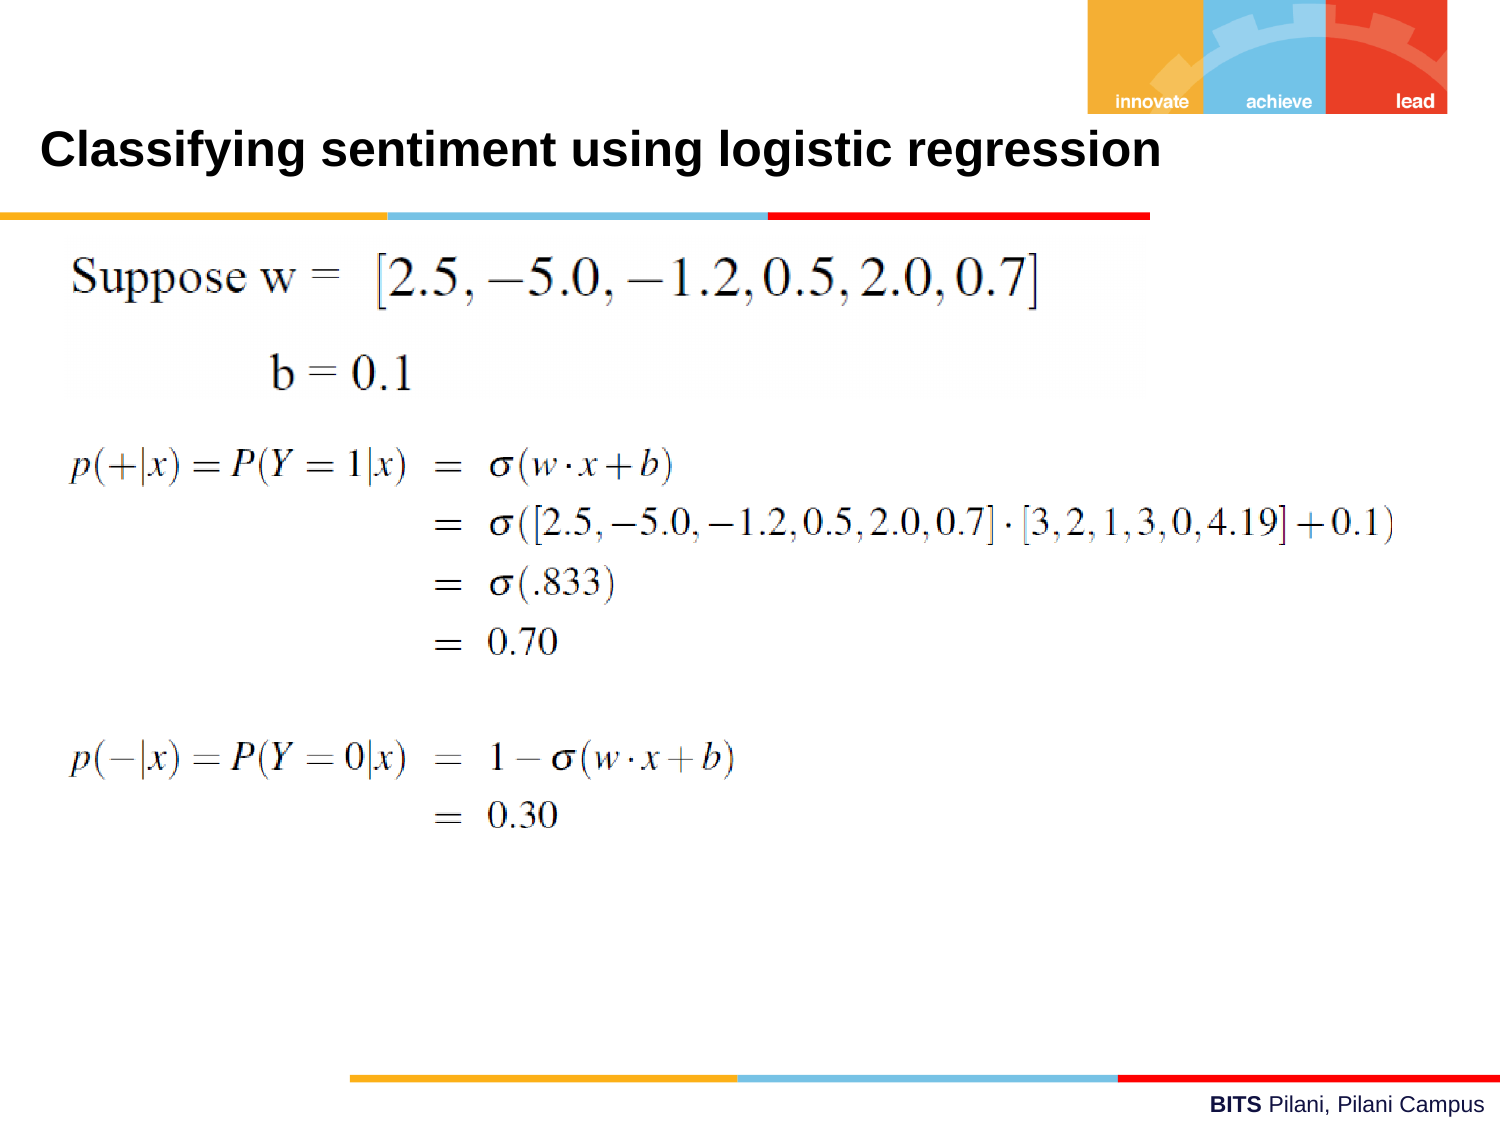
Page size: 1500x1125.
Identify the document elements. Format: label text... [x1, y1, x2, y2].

text_box Classifying sentiment using logistic regression [24, 108, 1250, 184]
picture [64, 235, 1393, 880]
picture [1087, 0, 1448, 114]
